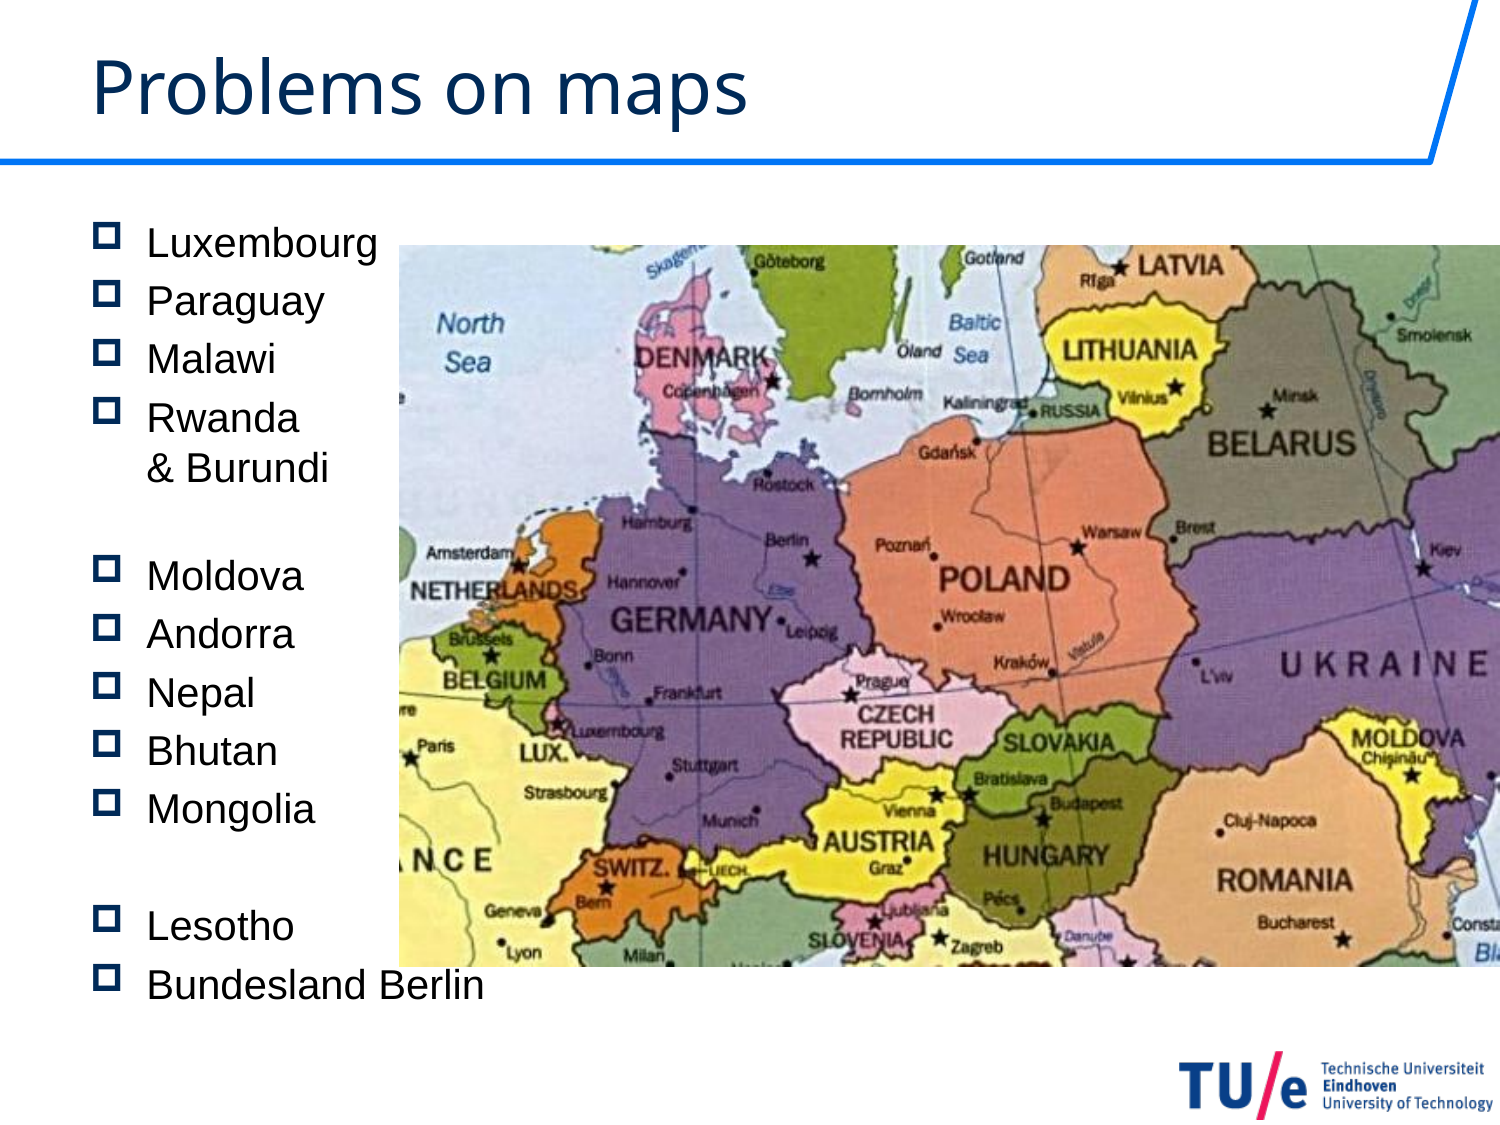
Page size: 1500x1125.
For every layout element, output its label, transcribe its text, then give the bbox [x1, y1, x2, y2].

title Problems on maps [74, 30, 1468, 138]
picture [1179, 1051, 1493, 1120]
picture [399, 245, 1500, 967]
list Luxembourg Paraguay Malawi Rwanda & Burundi Moldova Andorra Nepal Bhutan Mongolia Lesotho Bundesland Berlin [74, 207, 1414, 1036]
